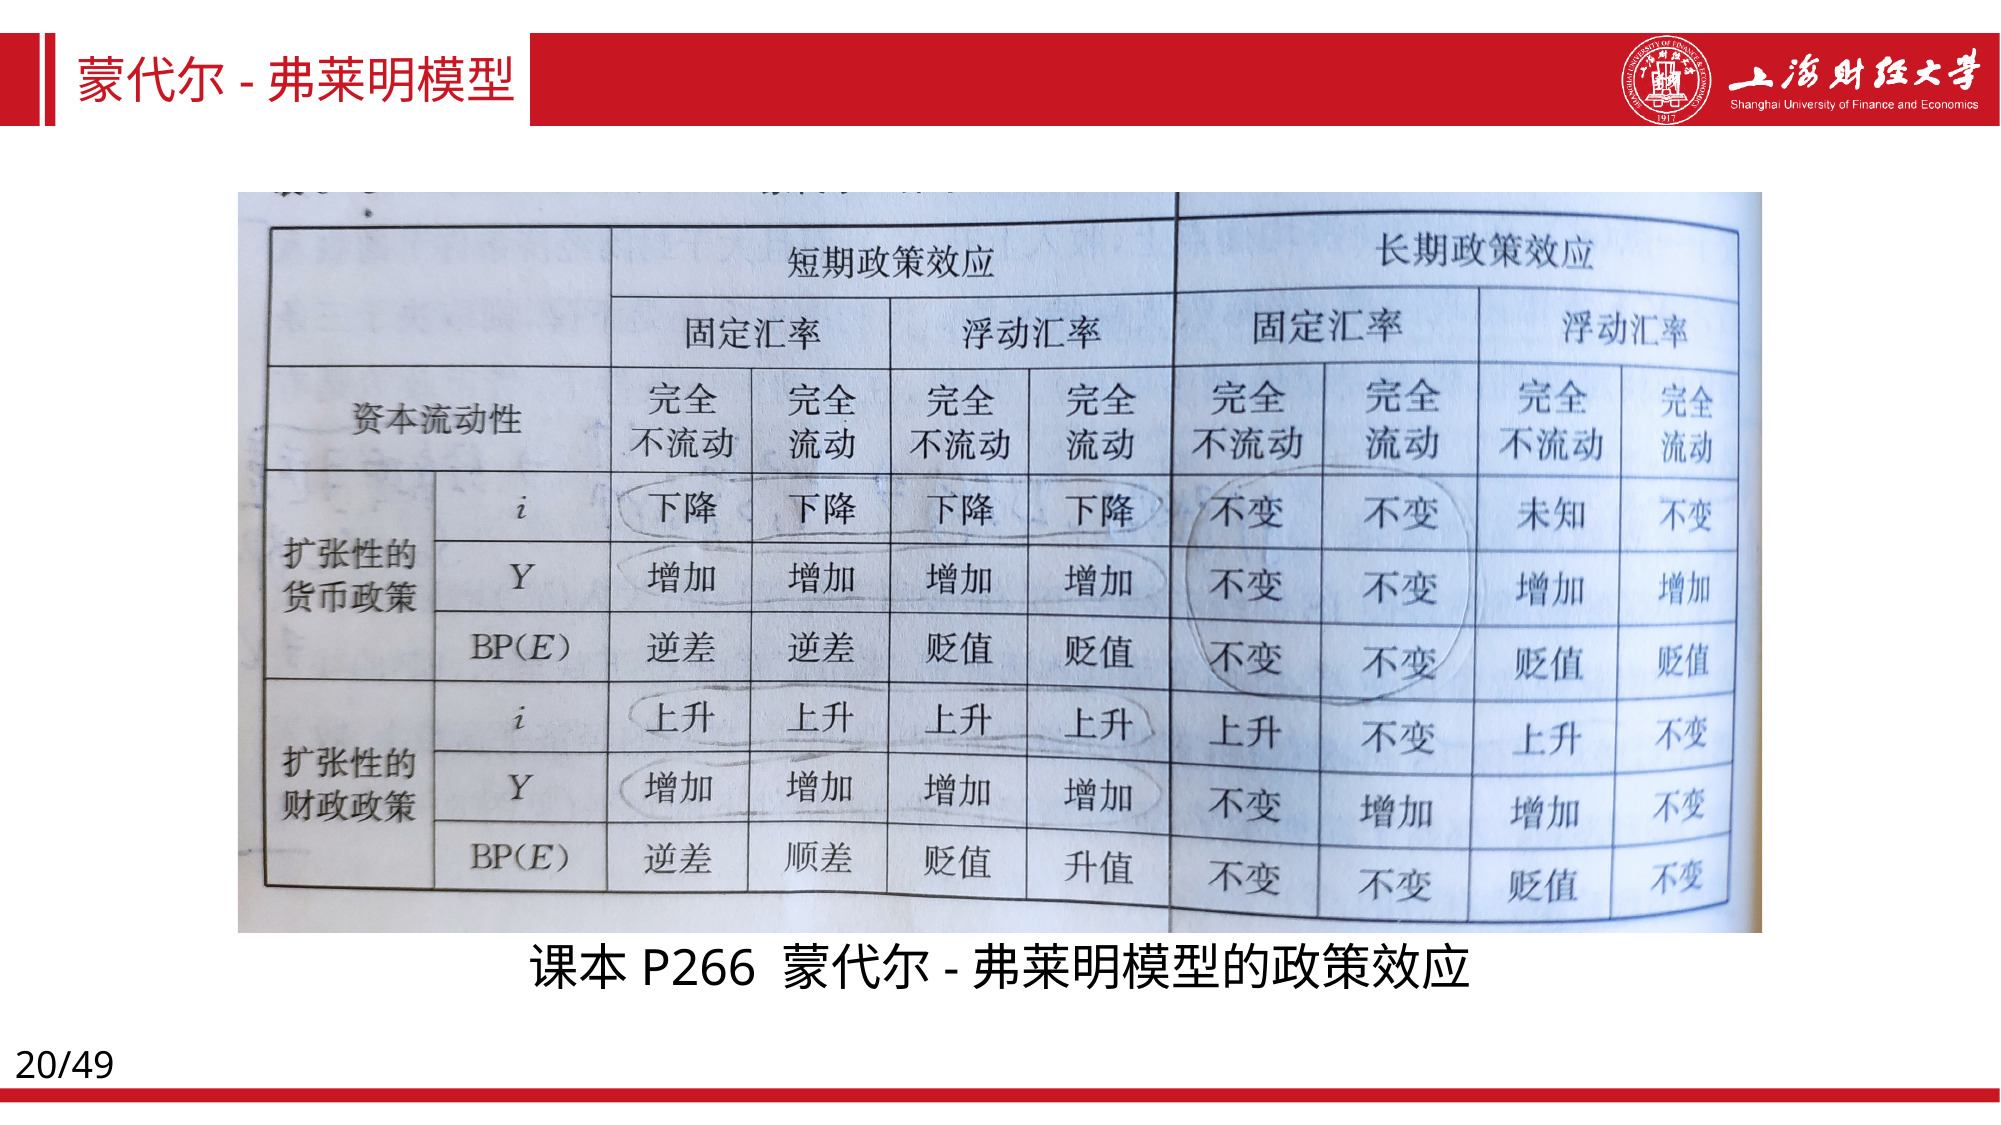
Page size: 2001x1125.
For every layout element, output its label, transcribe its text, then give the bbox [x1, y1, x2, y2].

text_box 课本P266 蒙代尔-弗莱明模型的政策效应 [513, 933, 1487, 1003]
picture [237, 192, 1763, 933]
text_box 蒙代尔-弗莱明模型 [62, 41, 532, 116]
picture [1595, 0, 2000, 172]
